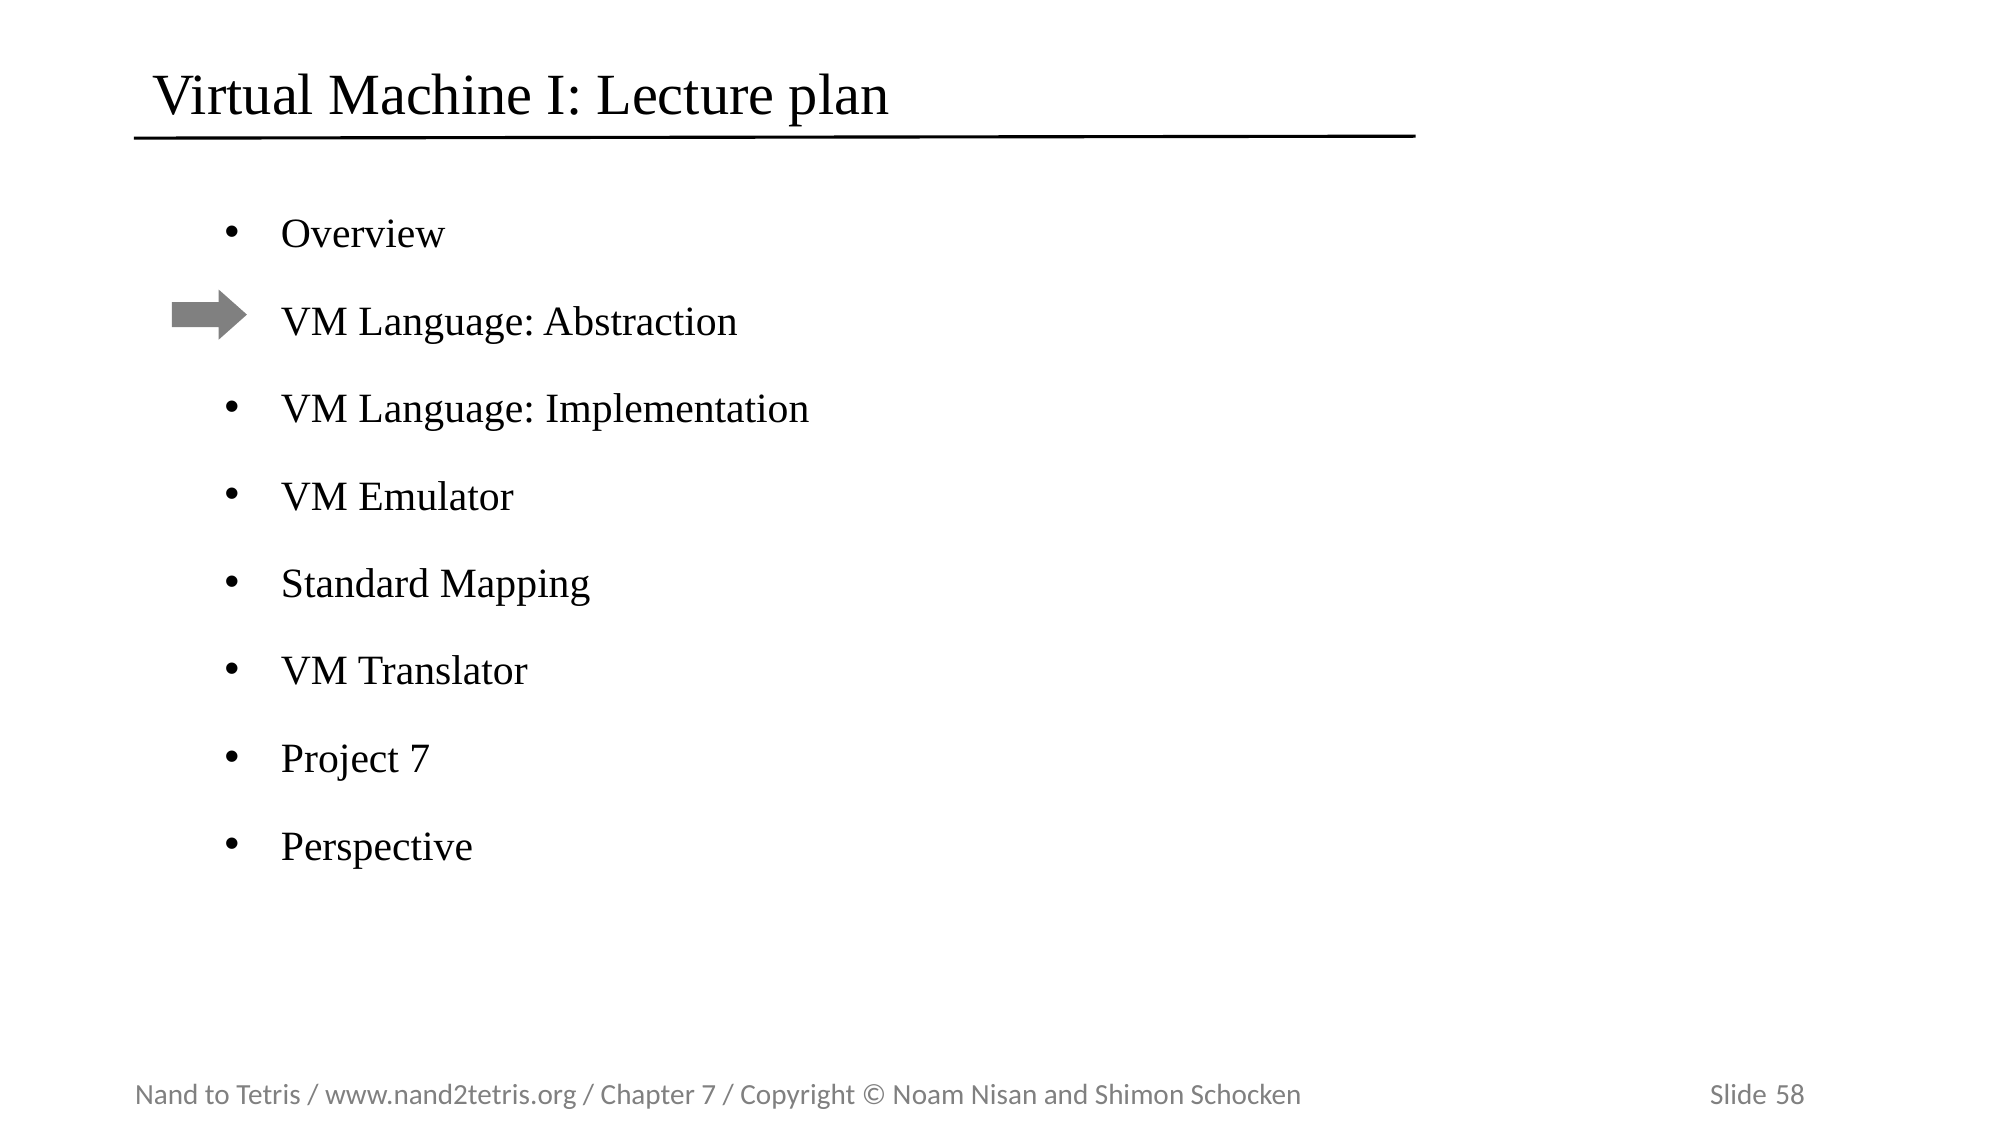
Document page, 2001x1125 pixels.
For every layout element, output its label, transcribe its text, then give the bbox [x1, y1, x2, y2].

title Virtual Machine I: Lecture plan [137, 48, 1417, 144]
text_box Overview VM Language: Abstraction VM Language: Implementation VM Emulator Standard Mapping VM Translator Project 7 Perspective [209, 198, 965, 881]
text_box [171, 289, 247, 340]
